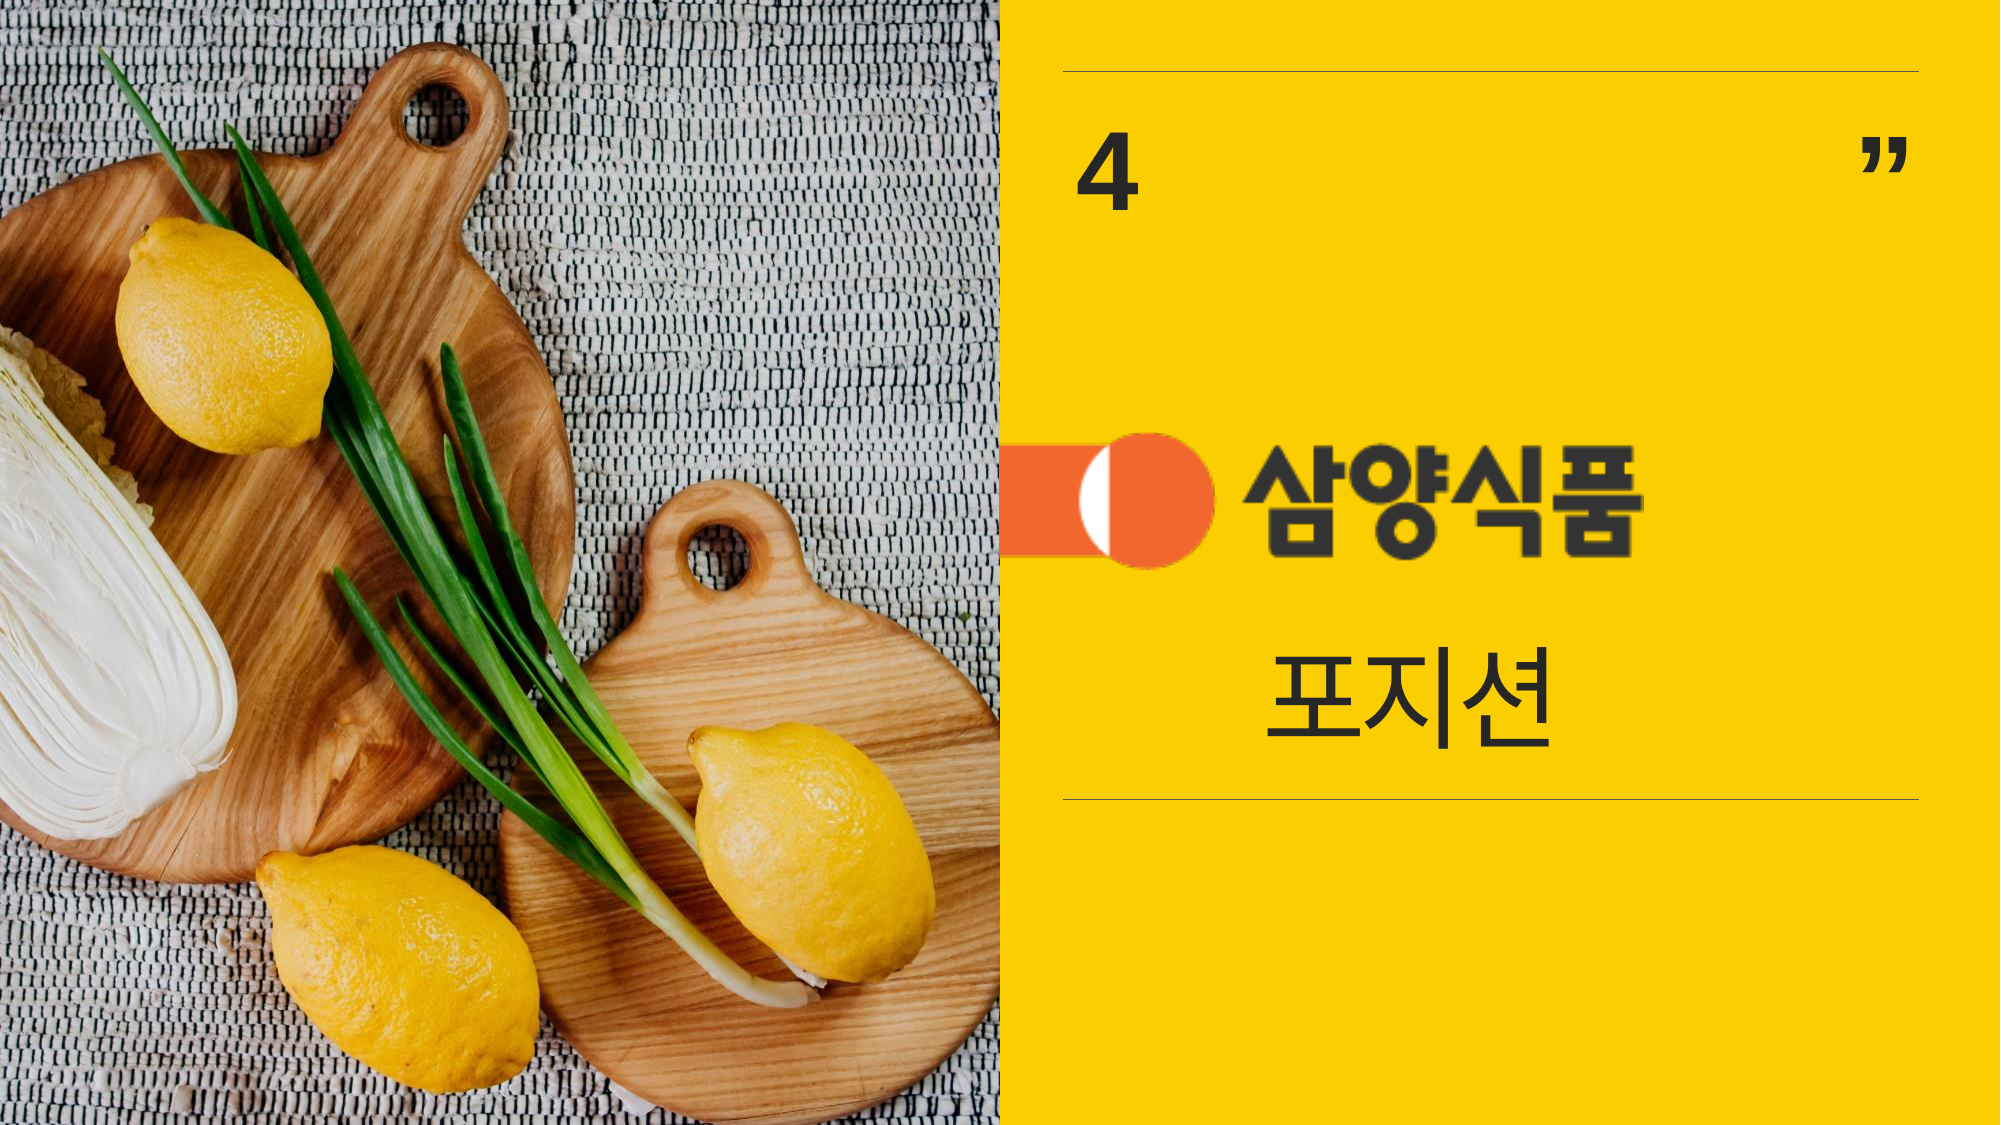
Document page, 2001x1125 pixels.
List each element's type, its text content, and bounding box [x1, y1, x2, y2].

picture [0, 0, 1644, 1125]
text_box 포지션 [1248, 620, 1601, 770]
text_box 4 [1062, 90, 1155, 241]
text_box ” [1838, 90, 1931, 256]
